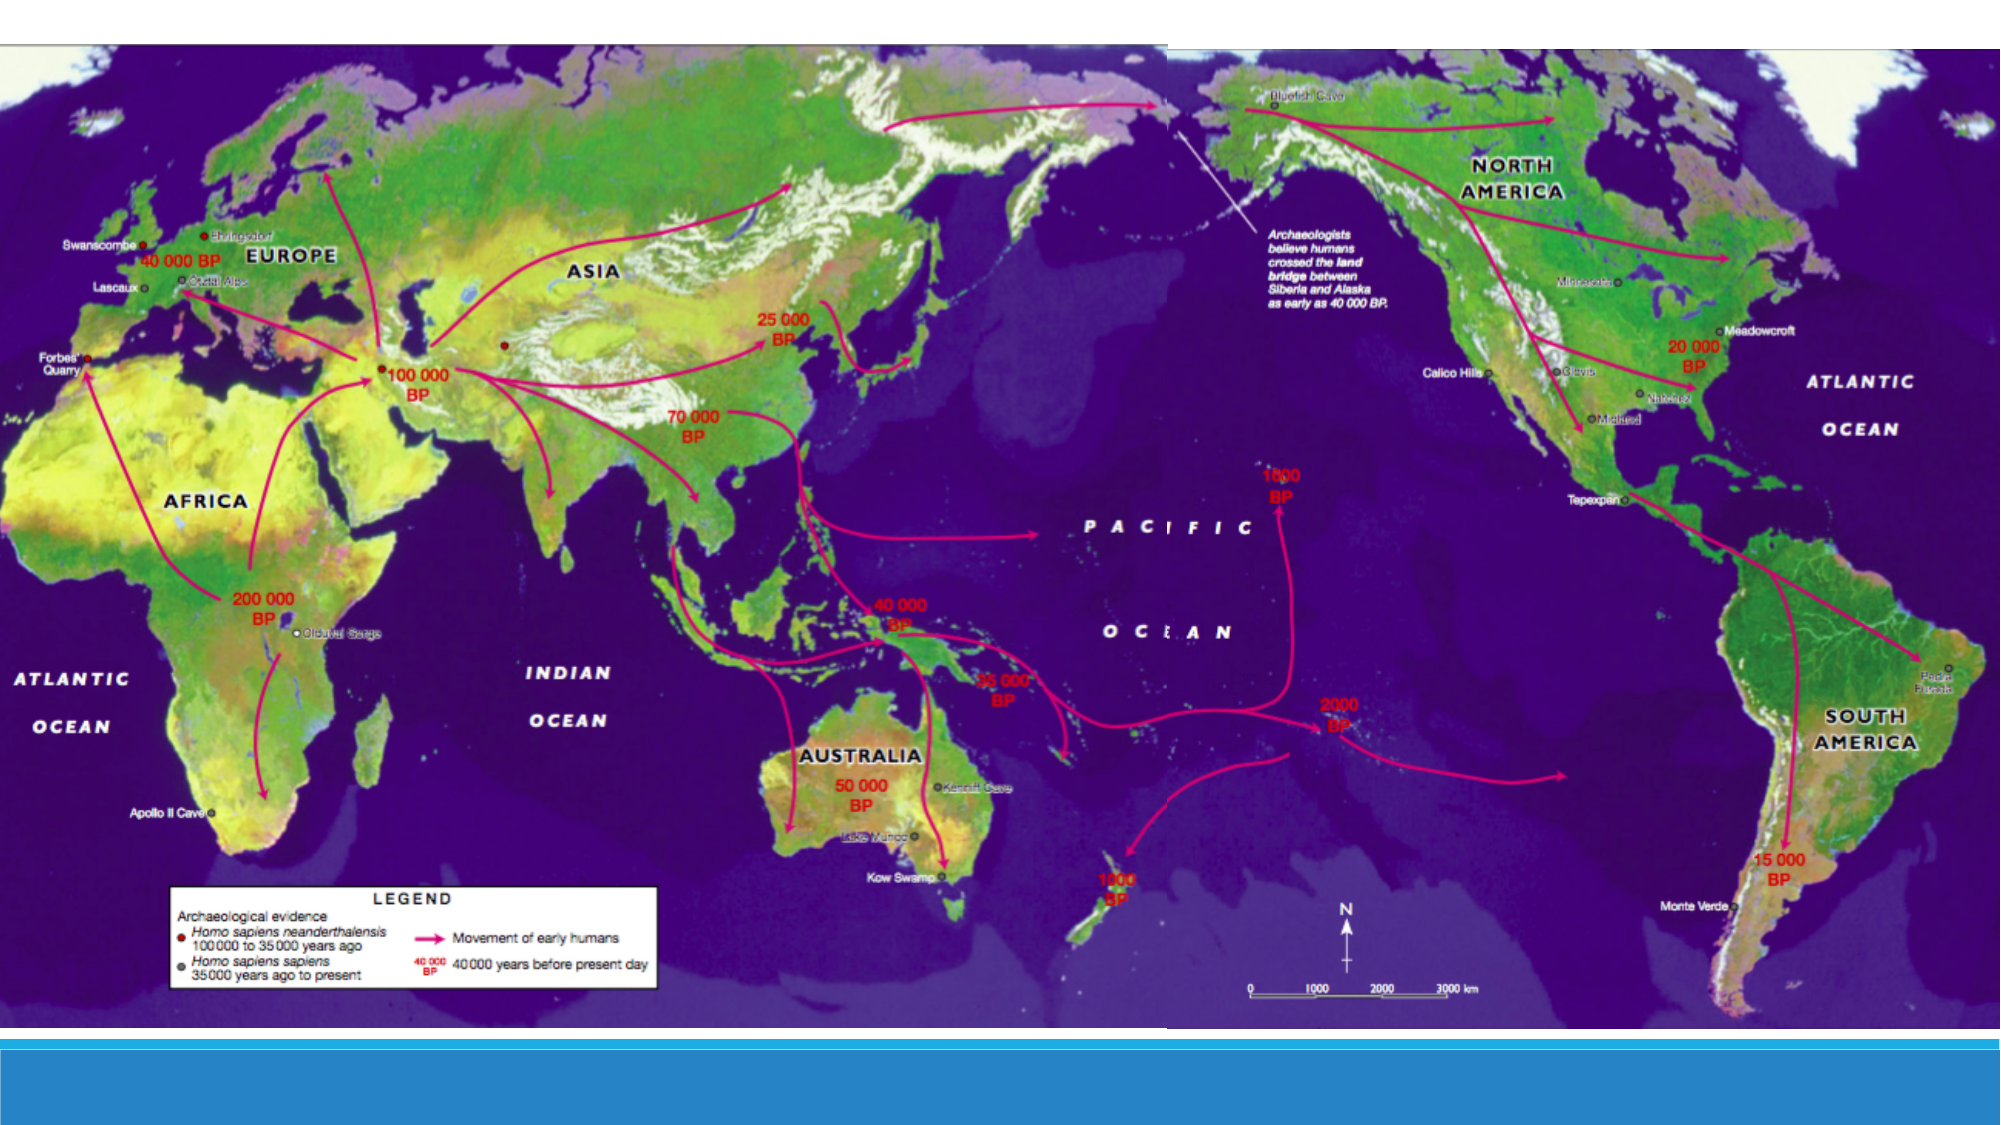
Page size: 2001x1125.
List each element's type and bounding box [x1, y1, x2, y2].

picture [0, 43, 2000, 1029]
